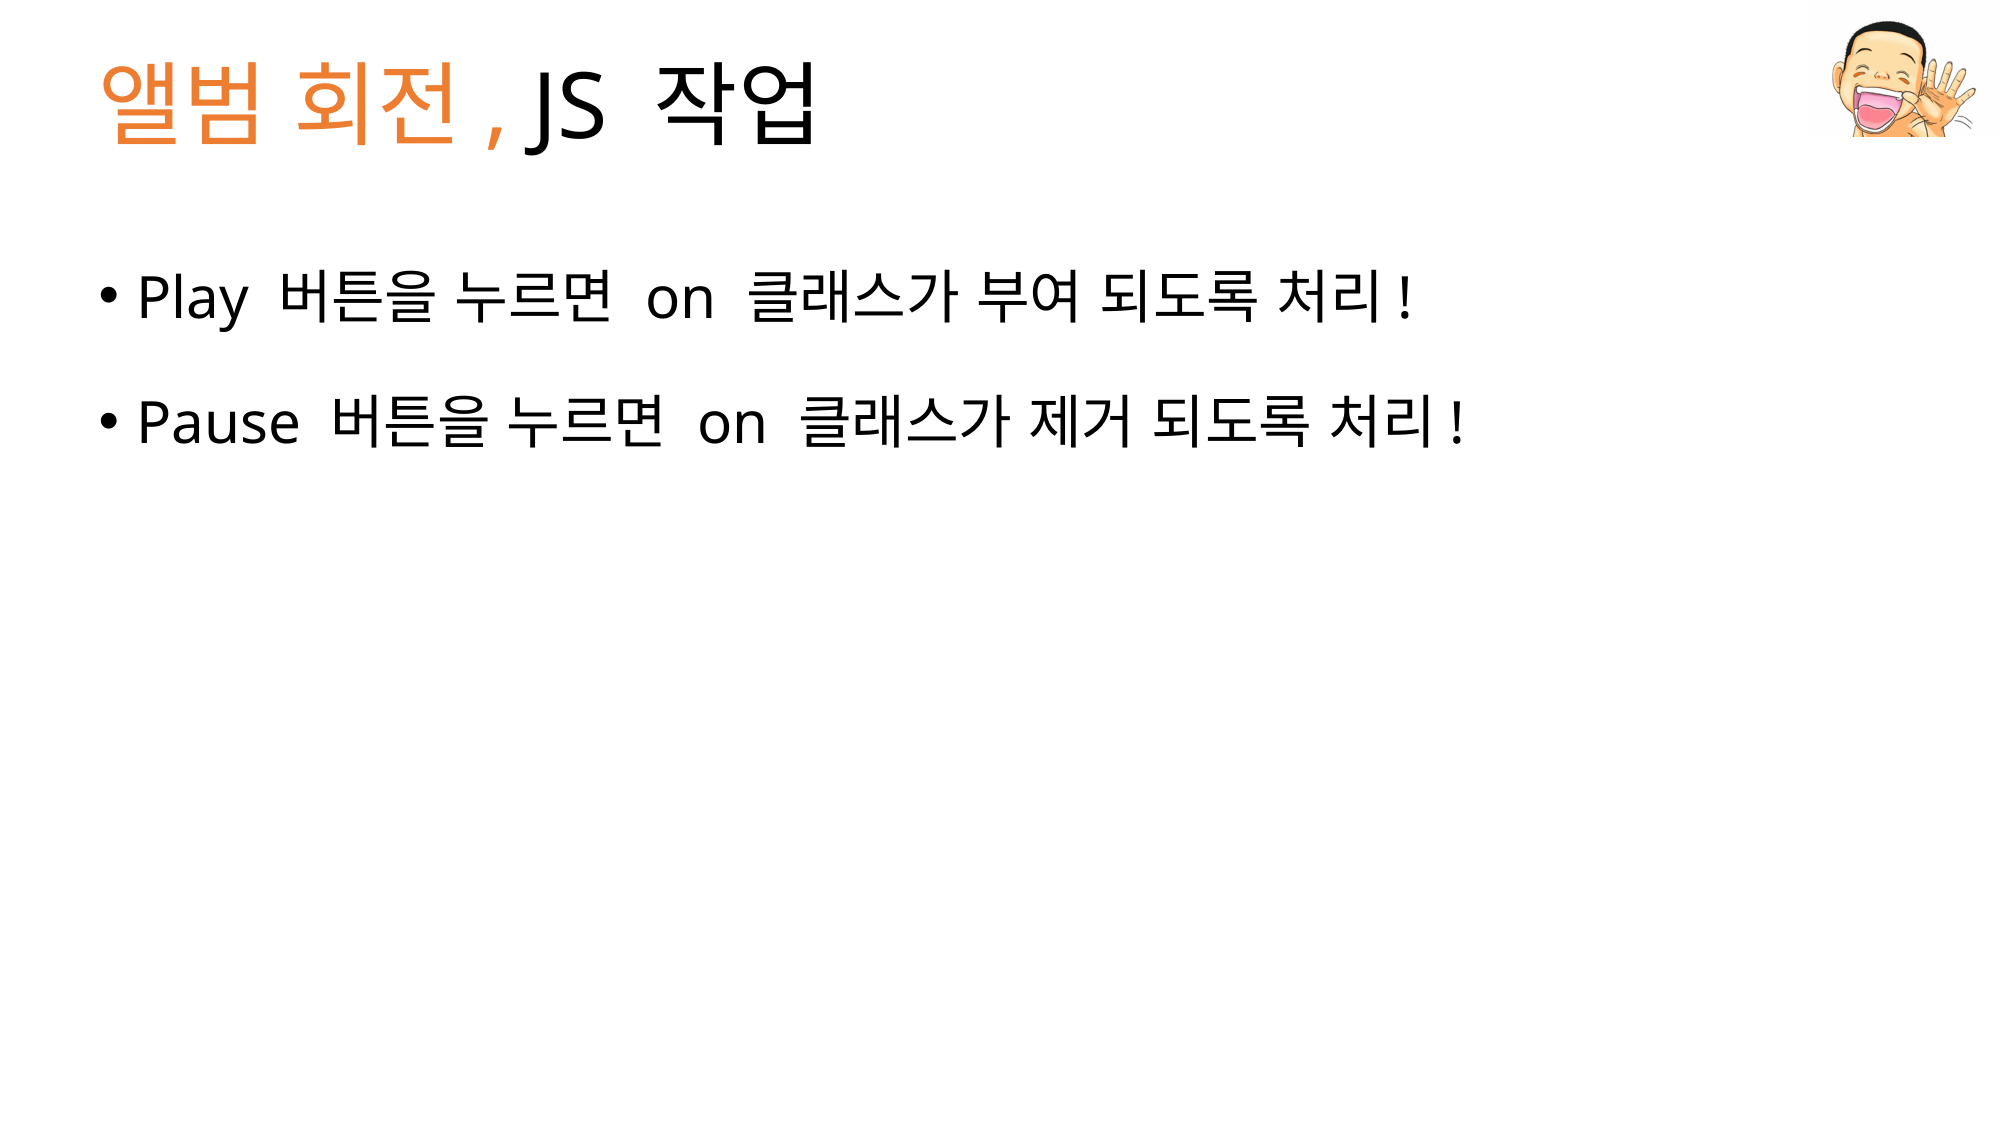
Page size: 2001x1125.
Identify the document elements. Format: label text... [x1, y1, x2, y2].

title 앨범 회전, JS 작업 [83, 0, 1931, 217]
picture [1931, 0, 2000, 137]
list Play 버튼을 누르면 on 클래스가 부여 되도록 처리! Pause 버튼을 누르면 on 클래스가 제거 되도록 처리! [83, 217, 1931, 1085]
